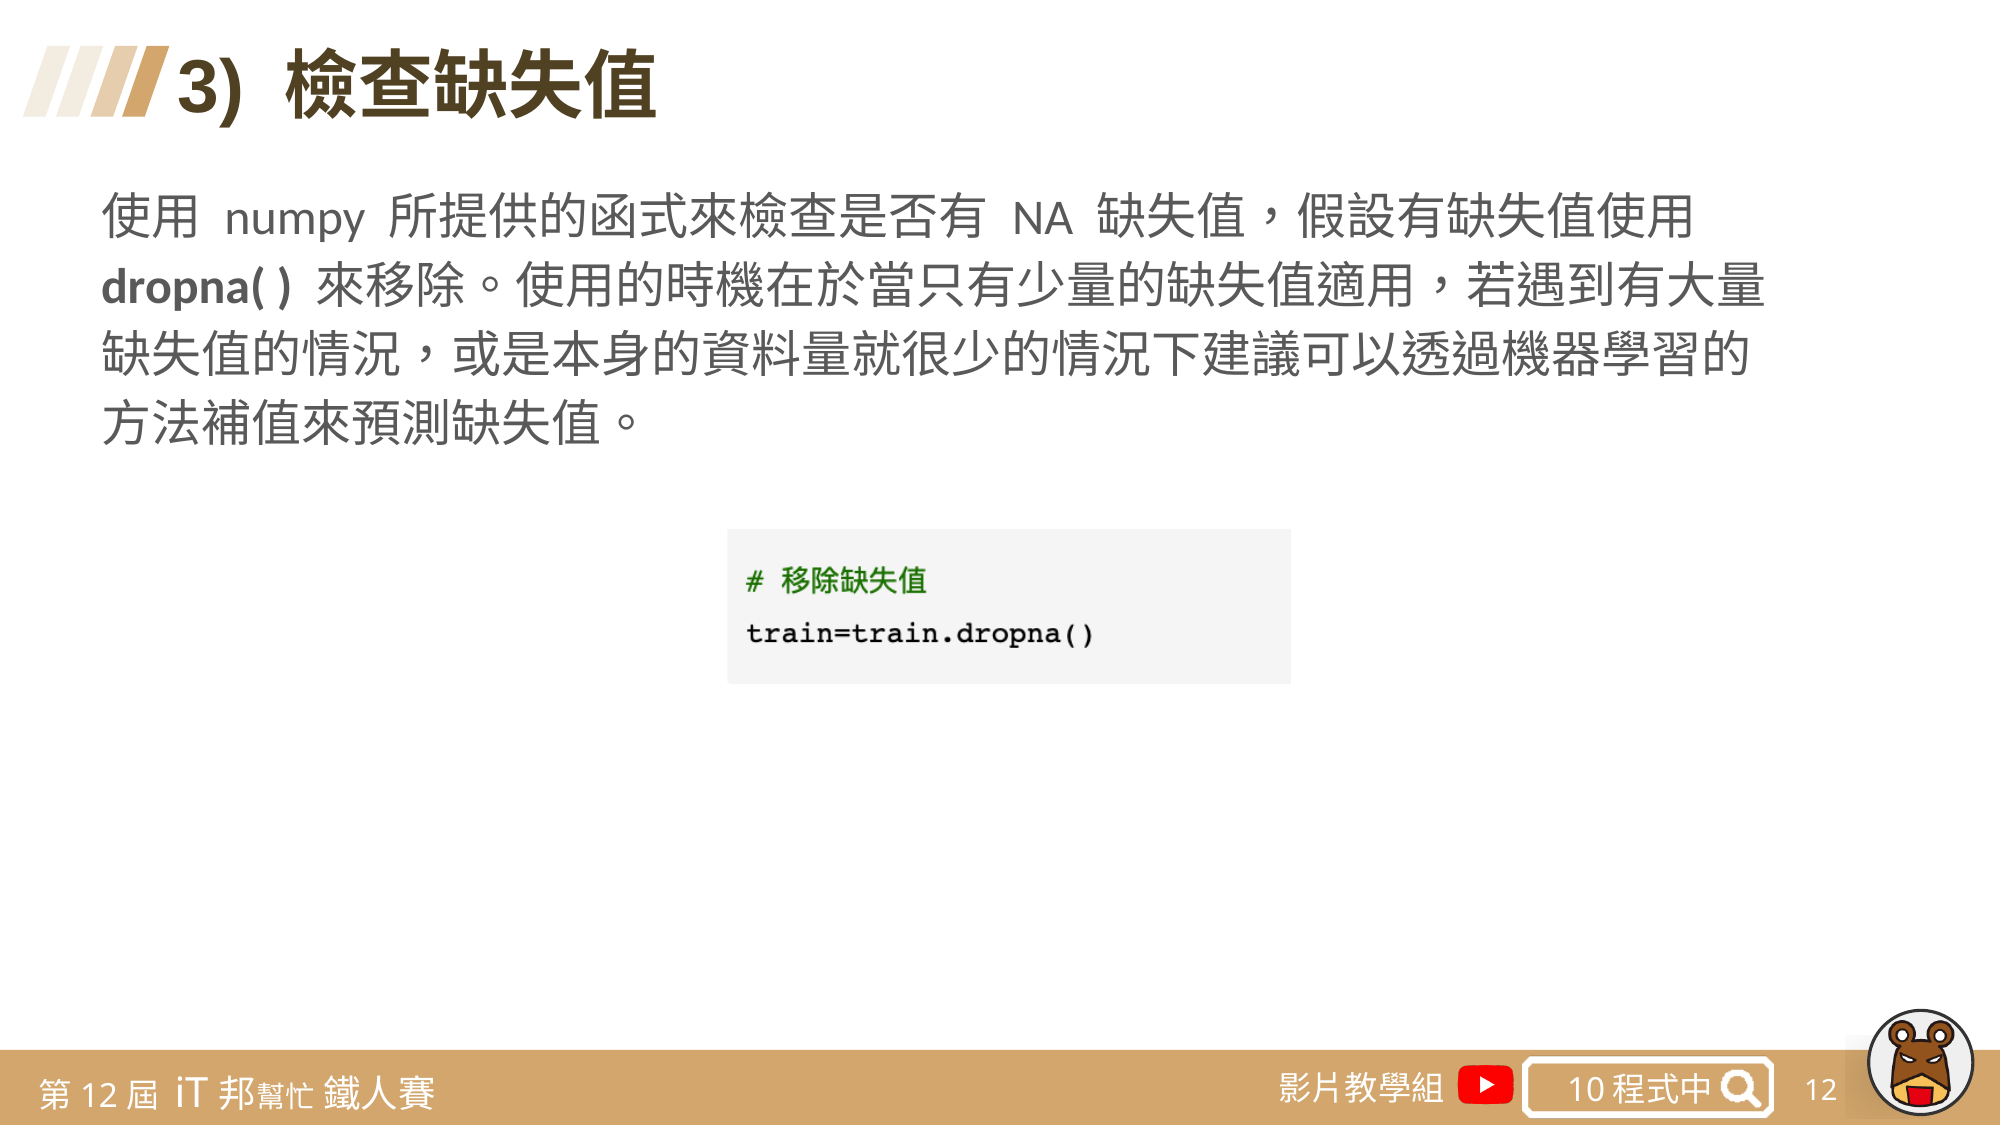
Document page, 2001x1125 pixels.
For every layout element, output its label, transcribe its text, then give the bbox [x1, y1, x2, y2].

picture [709, 529, 1291, 690]
list 3) 檢查缺失值 [162, 40, 1691, 138]
picture [1871, 1012, 1971, 1112]
picture [1410, 962, 1774, 1125]
text_box 使用 numpy 所提供的函式來檢查是否有 NA 缺失值，假設有缺失值使用 dropna( ) 來移除。使用的時機在於當只有少量的缺失值適用，若遇到有大量缺失值的情況，或是本身的資料量就很少的情況下建議可以透過機器學習的方法補值來預測缺失值。 [67, 160, 1787, 430]
